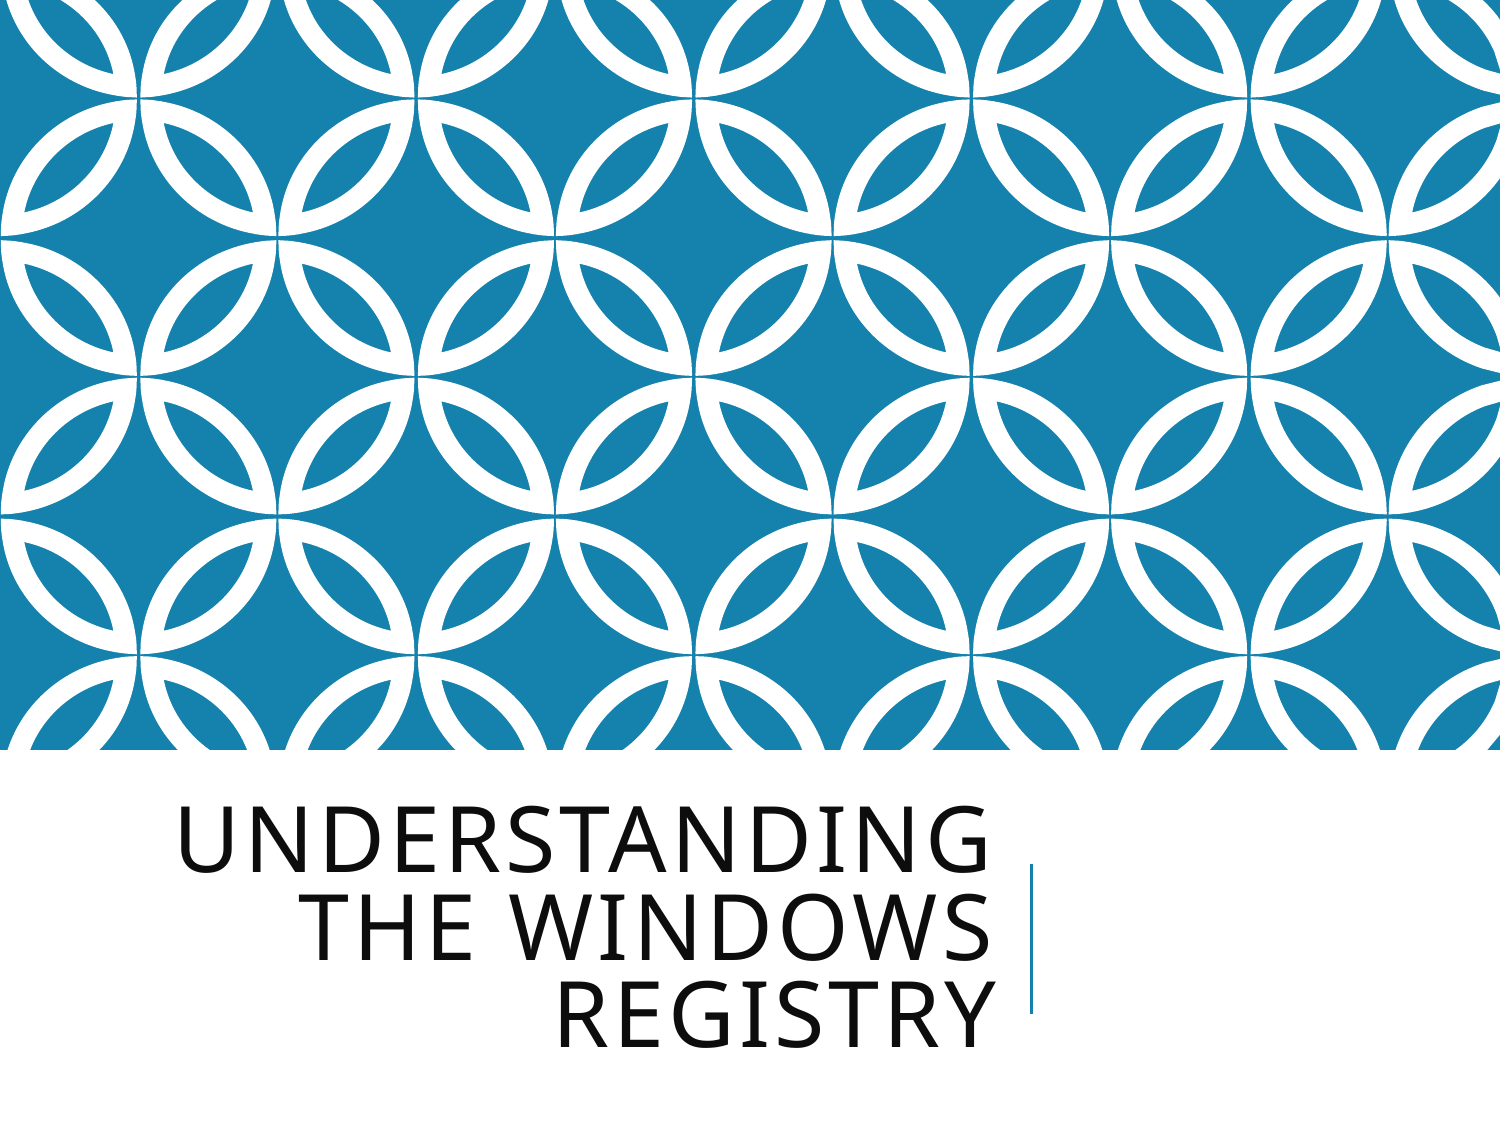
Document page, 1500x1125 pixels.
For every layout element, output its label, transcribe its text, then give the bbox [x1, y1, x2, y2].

title Understanding the Windows Registry [56, 813, 1013, 1054]
